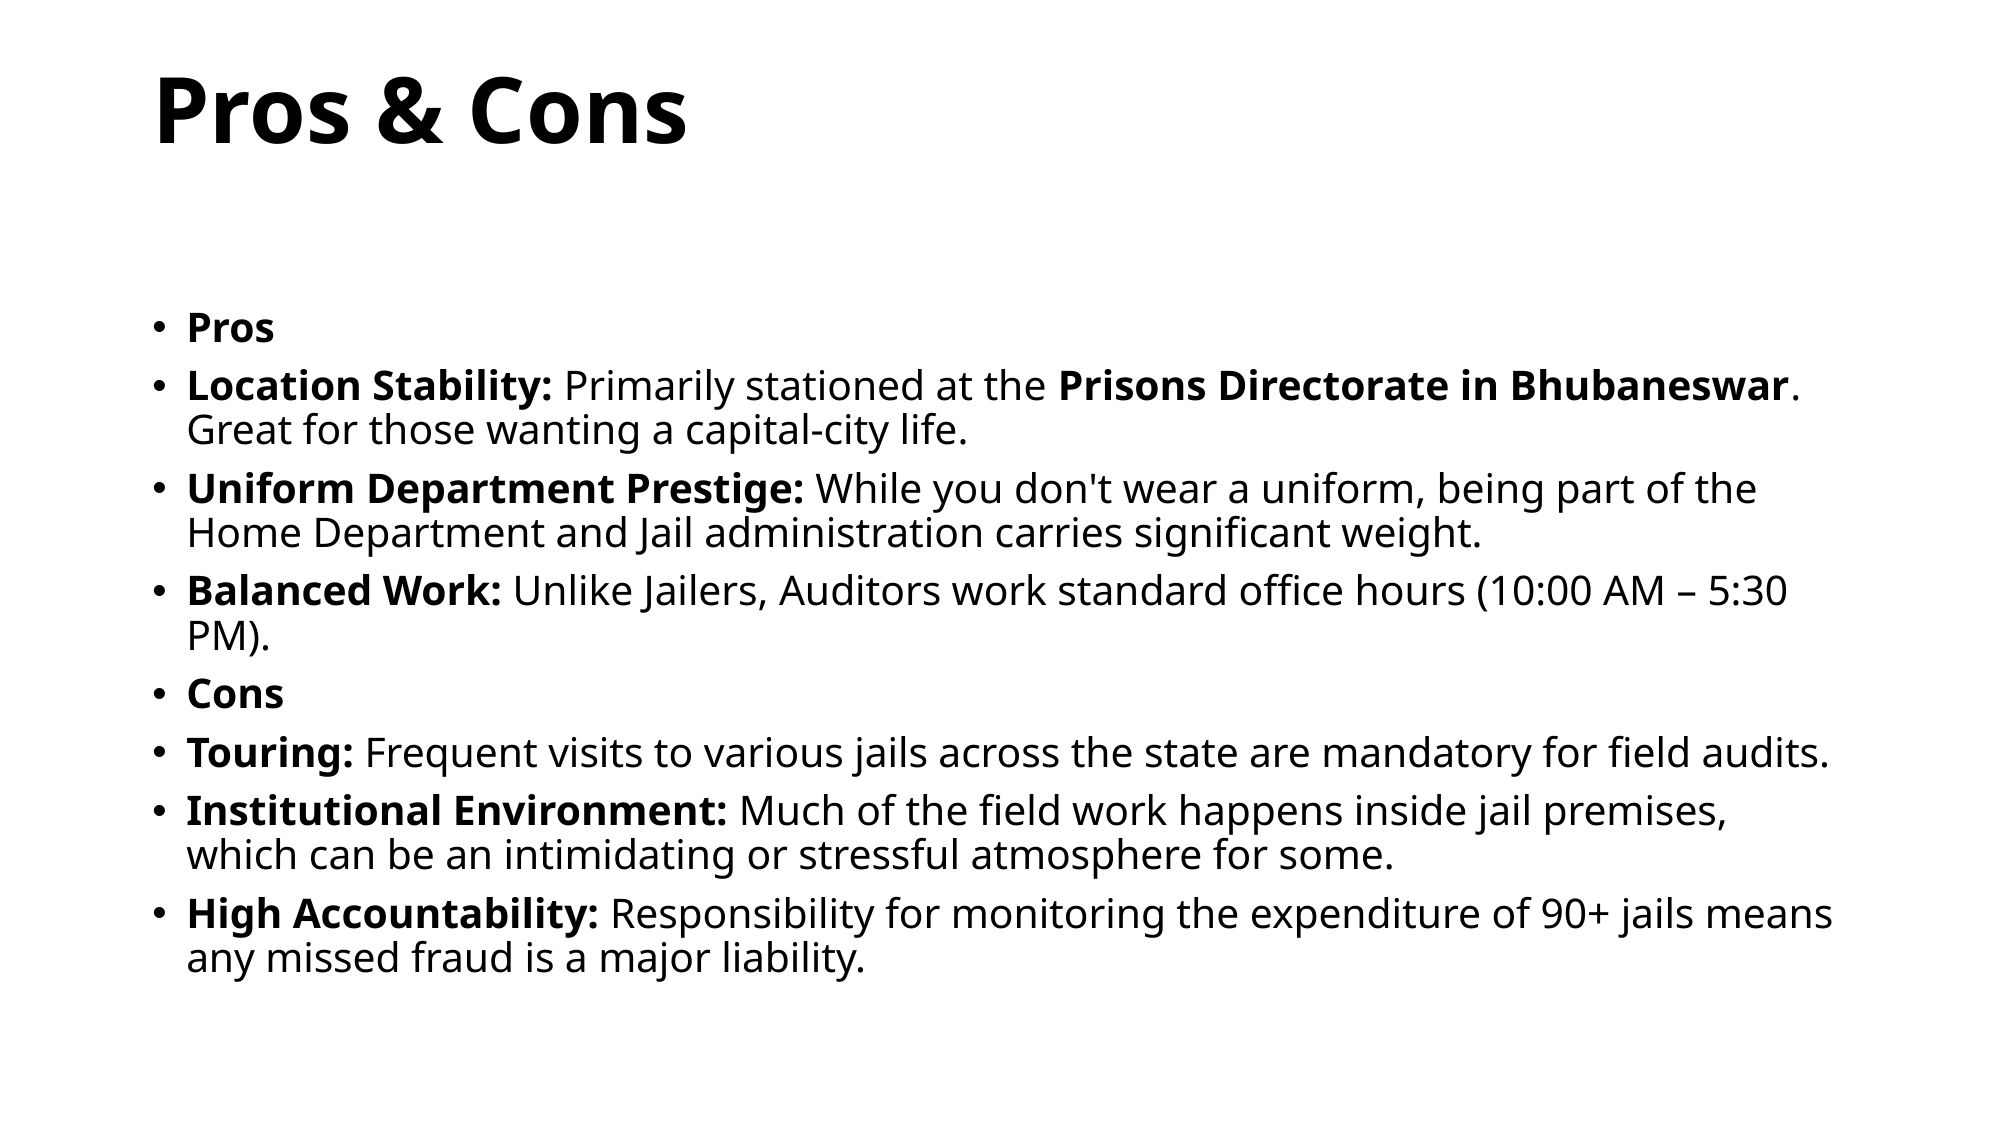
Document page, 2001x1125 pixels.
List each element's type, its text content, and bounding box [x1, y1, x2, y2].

title Pros & Cons [137, 59, 1863, 278]
list Pros Location Stability: Primarily stationed at the Prisons Directorate in Bhubaneswar. Great for those wanting a capital-city life. Uniform Department Prestige: While you don't wear a uniform, being part of the Home Department and Jail administration carries significant weight. Balanced Work: Unlike Jailers, Auditors work standard office hours (10:00 AM – 5:30 PM). Cons Touring: Frequent visits to various jails across the state are mandatory for field audits. Institutional Environment: Much of the field work happens inside jail premises, which can be an intimidating or stressful atmosphere for some. High Accountability: Responsibility for monitoring the expenditure of 90+ jails means any missed fraud is a major liability. [137, 299, 1863, 1014]
